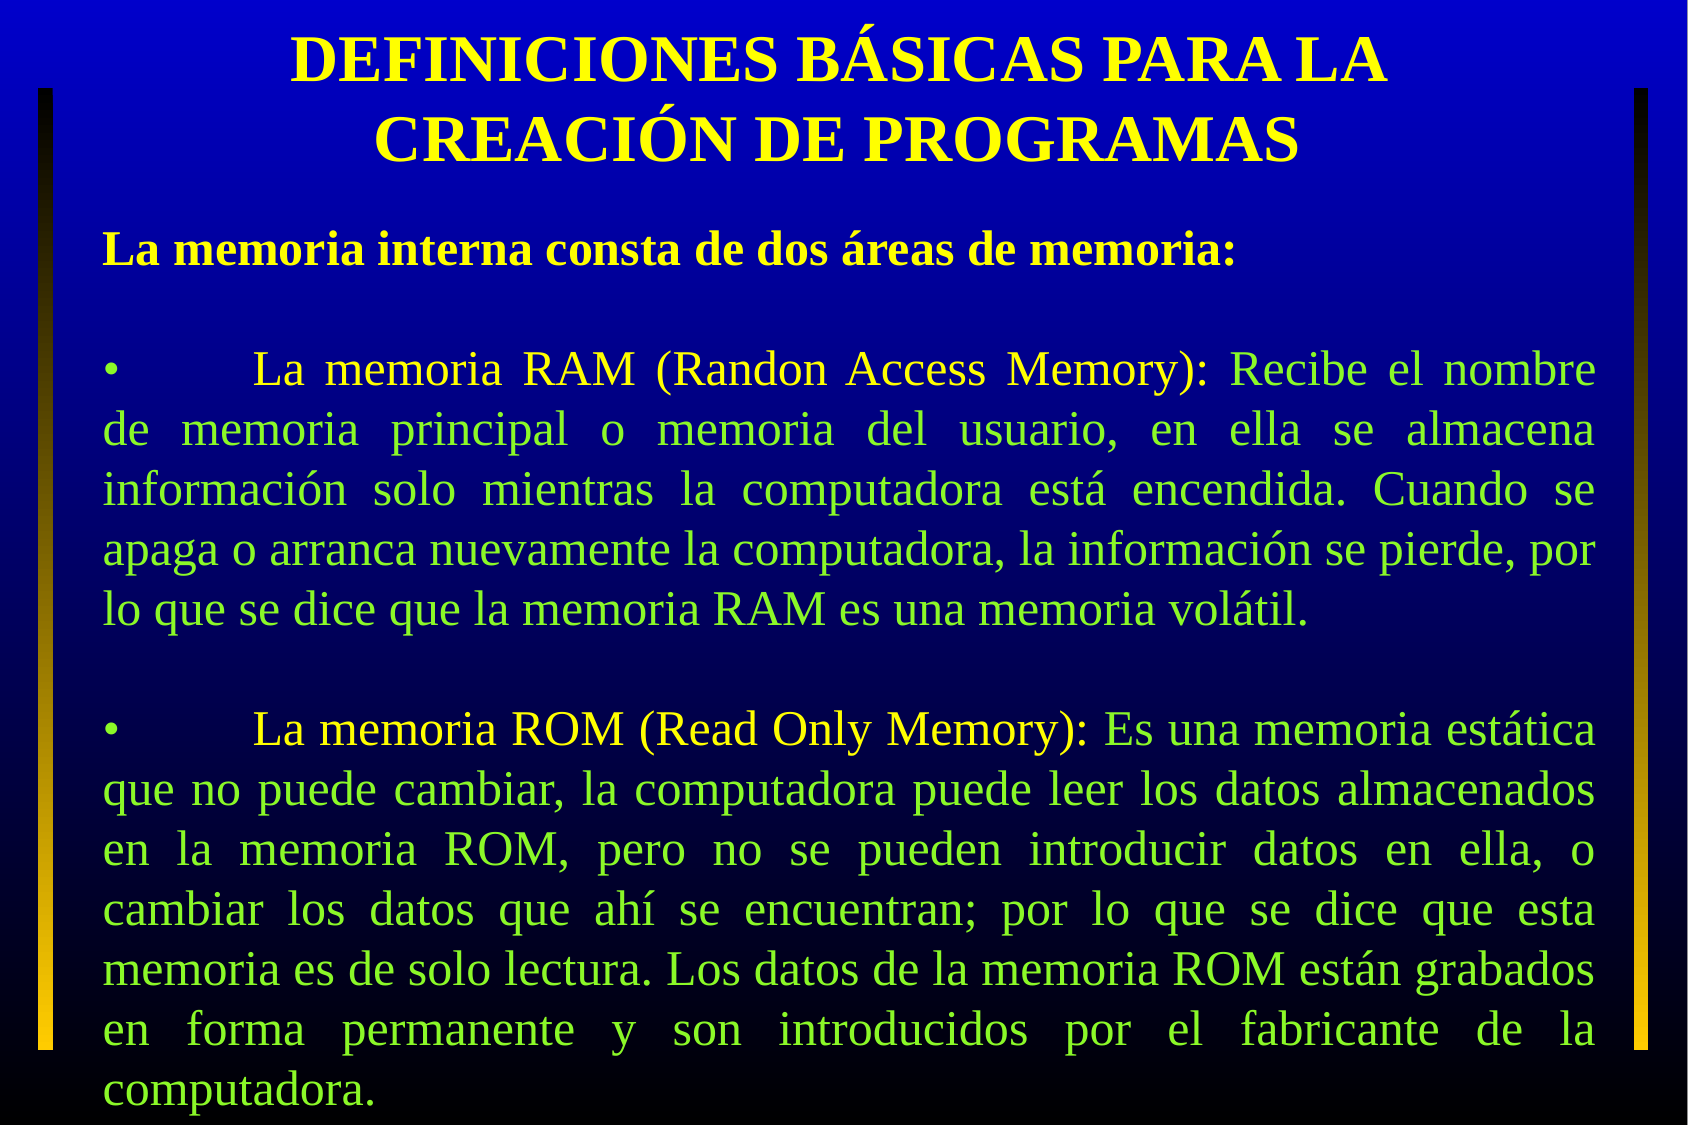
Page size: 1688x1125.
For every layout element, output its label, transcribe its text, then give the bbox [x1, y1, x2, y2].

text_box La memoria interna consta de dos áreas de memoria: • La memoria RAM (Randon Access Memory): Recibe el nombre de memoria principal o memoria del usuario, en ella se almacena información solo mientras la computadora está encendida. Cuando se apaga o arranca nuevamente la computadora, la información se pierde, por lo que se dice que la memoria RAM es una memoria volátil. • La memoria ROM (Read Only Memory): Es una memoria estática que no puede cambiar, la computadora puede leer los datos almacenados en la memoria ROM, pero no se pueden introducir datos en ella, o cambiar los datos que ahí se encuentran; por lo que se dice que esta memoria es de solo lectura. Los datos de la memoria ROM están grabados en forma permanente y son introducidos por el fabricante de la computadora. [87, 208, 1612, 1123]
text_box DEFINICIONES BÁSICAS PARA LA CREACIÓN DE PROGRAMAS [111, 7, 1565, 182]
